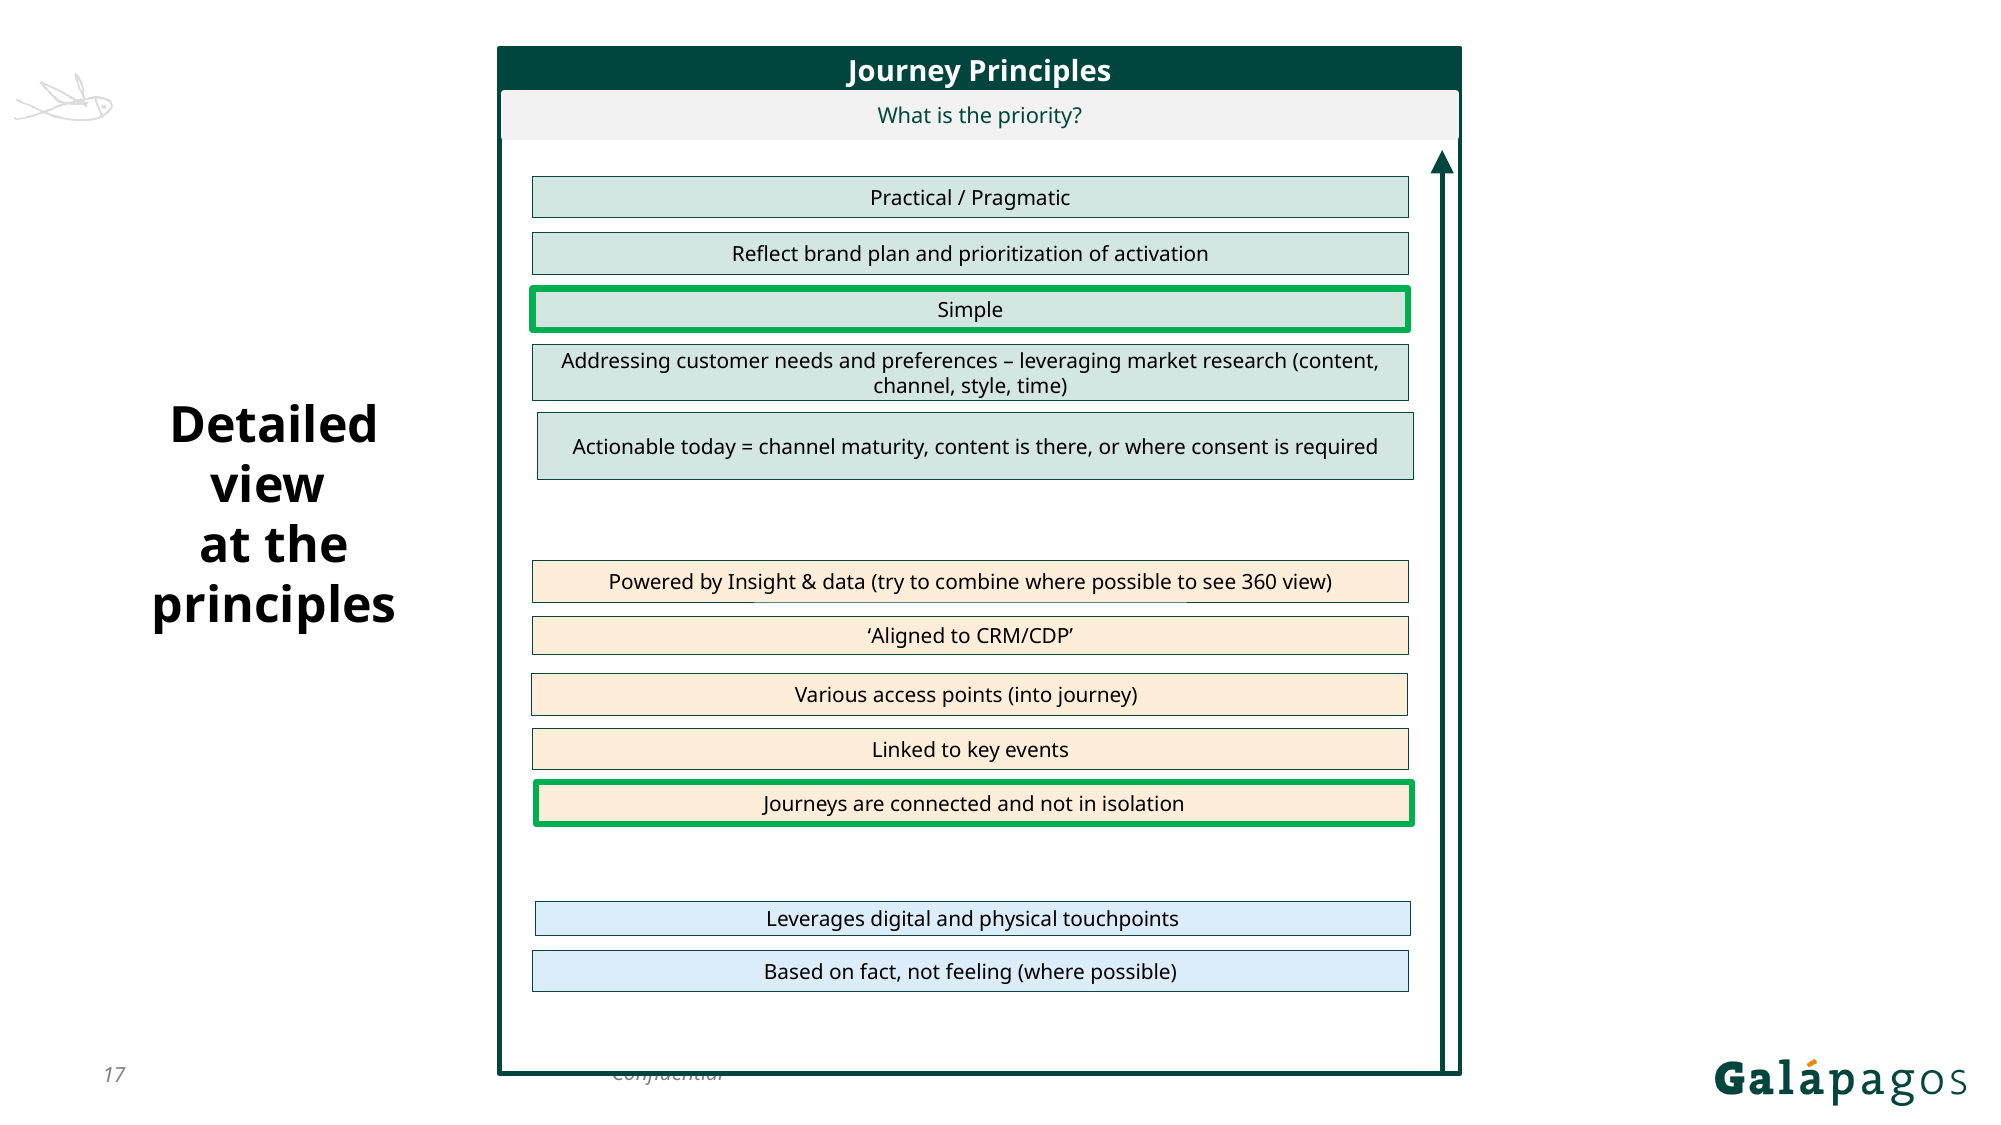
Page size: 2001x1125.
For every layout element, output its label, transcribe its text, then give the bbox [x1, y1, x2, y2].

text_box [497, 94, 1462, 1076]
text_box Detailed view at the principles [110, 384, 439, 640]
text_box Actionable today = channel maturity, content is there, or where consent is required [536, 411, 1415, 482]
text_box Various access points (into journey) [529, 671, 1409, 717]
text_box Powered by Insight & data (try to combine where possible to see 360 view) [530, 558, 1410, 604]
picture [1714, 1057, 1967, 1107]
text_box Journey Principles [497, 46, 1462, 94]
text_box Reflect brand plan and prioritization of activation [530, 230, 1410, 276]
picture [14, 73, 113, 121]
text_box Simple [530, 286, 1410, 332]
text_box What is the priority? [502, 91, 1458, 139]
text_box Journeys are connected and not in isolation [534, 780, 1414, 826]
text_box Based on fact, not feeling (where possible) [530, 948, 1410, 994]
text_box ‘Aligned to CRM/CDP’ [530, 615, 1410, 657]
text_box Linked to key events [530, 726, 1410, 772]
text_box Addressing customer needs and preferences – leveraging market research (content, channel, style, time) [530, 343, 1410, 402]
text_box Practical / Pragmatic [530, 174, 1410, 220]
text_box Leverages digital and physical touchpoints [533, 899, 1413, 938]
